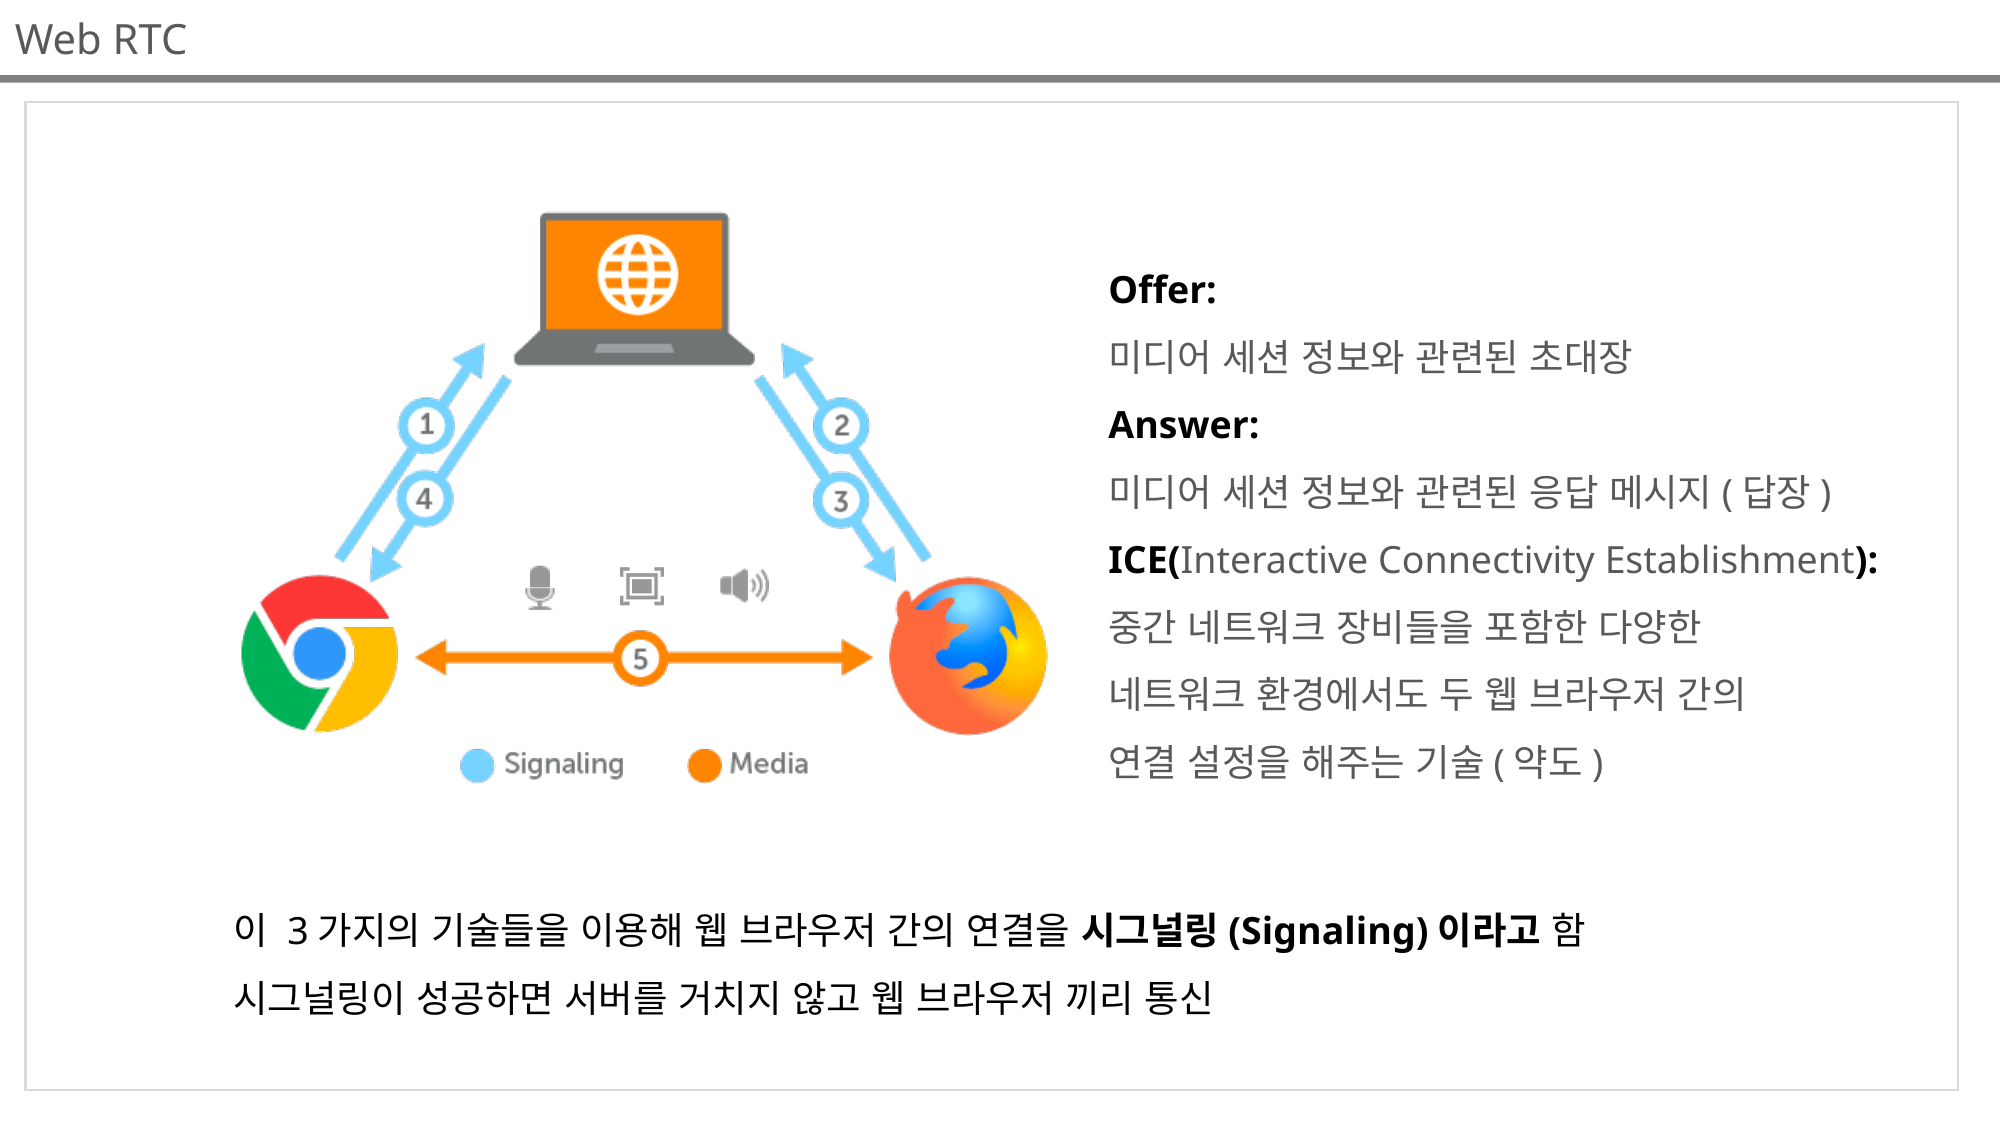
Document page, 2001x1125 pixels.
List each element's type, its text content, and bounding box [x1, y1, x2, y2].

text_box [0, 74, 2000, 84]
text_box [194, 188, 1094, 811]
text_box [24, 101, 1959, 1091]
text_box Web RTC [0, 5, 387, 71]
